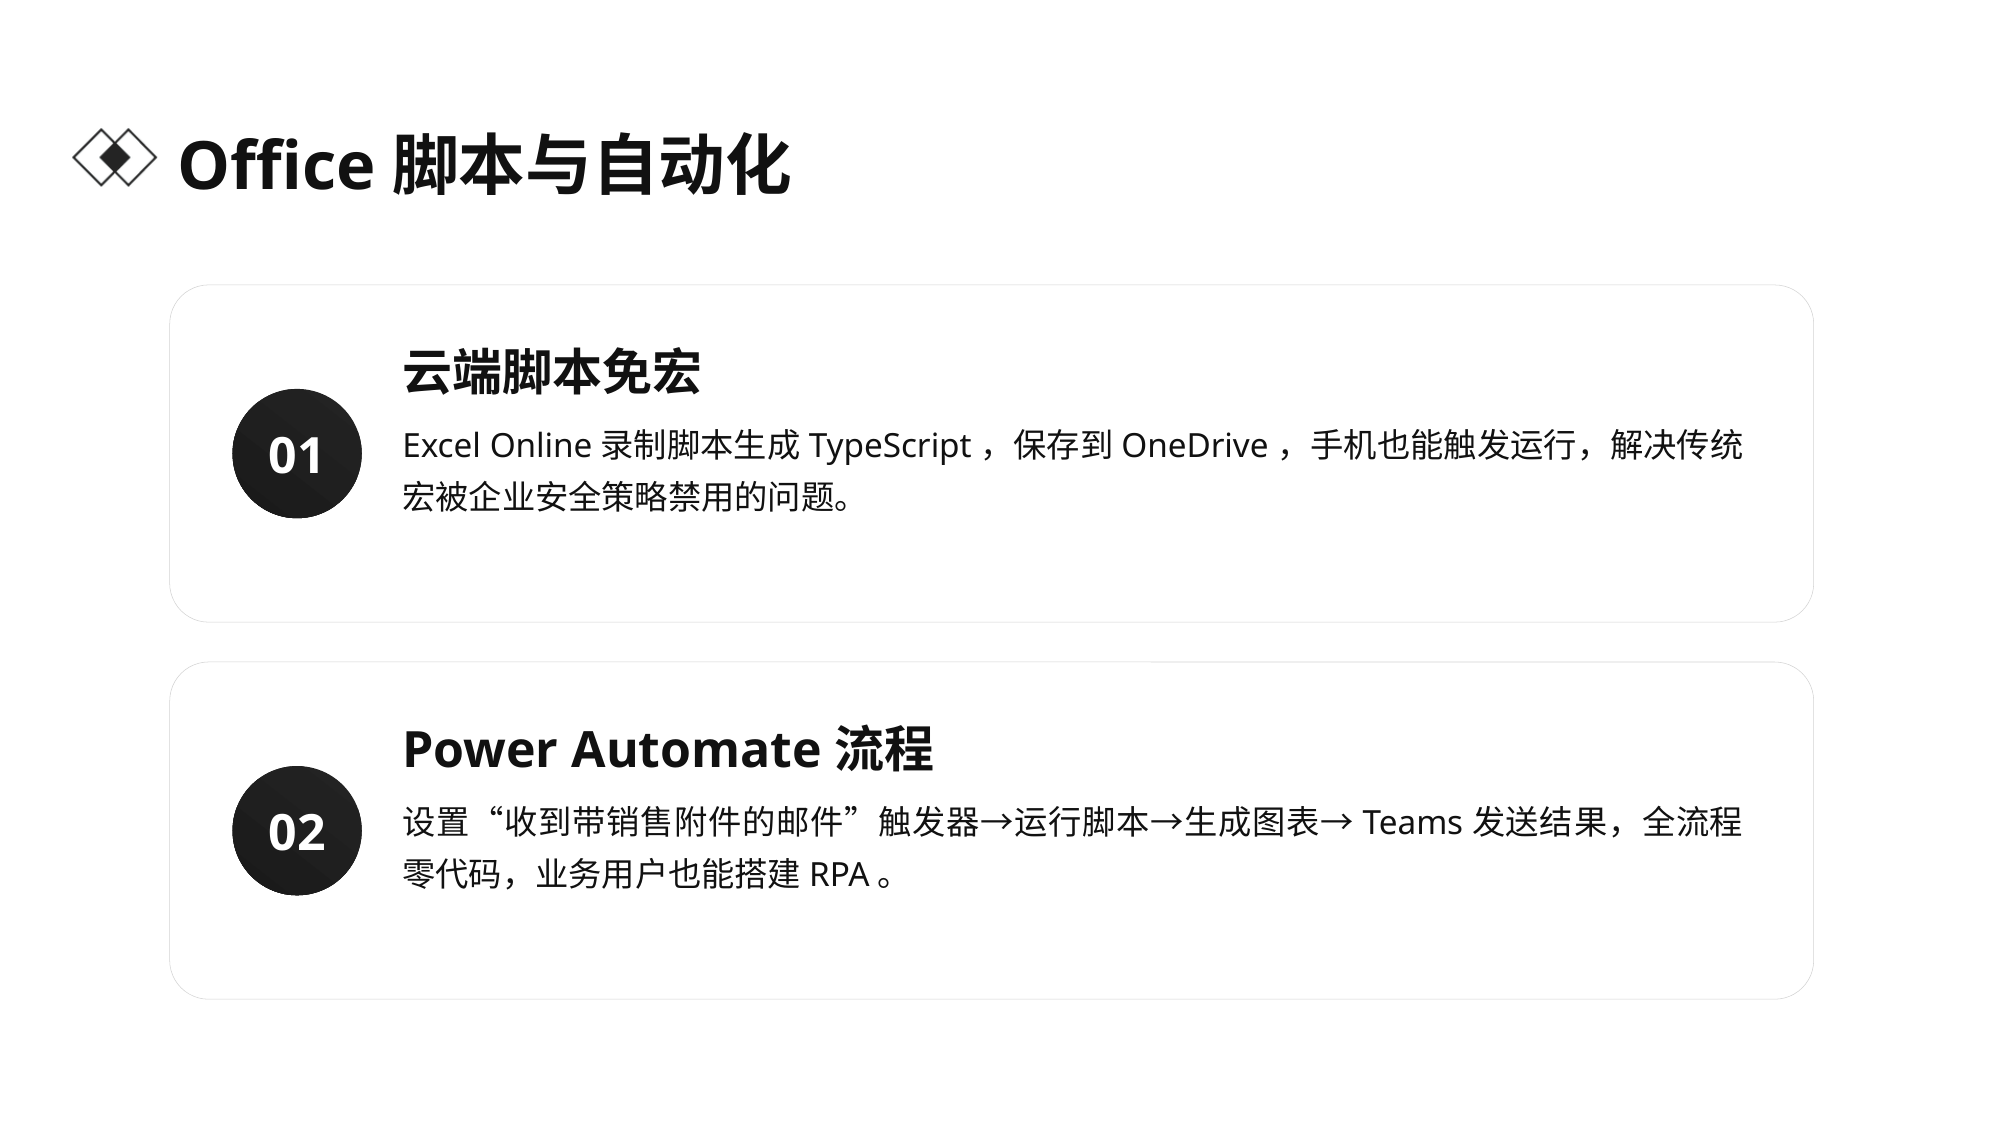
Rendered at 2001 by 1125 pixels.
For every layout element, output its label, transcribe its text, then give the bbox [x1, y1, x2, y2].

text_box Power Automate流程 [402, 705, 1750, 778]
text_box 02 [232, 766, 362, 896]
text_box [169, 661, 1814, 1000]
text_box Excel Online录制脚本生成TypeScript，保存到OneDrive，手机也能触发运行，解决传统宏被企业安全策略禁用的问题。 [402, 412, 1744, 595]
picture [70, 126, 158, 187]
text_box 云端脚本免宏 [402, 328, 1750, 401]
text_box [169, 284, 1814, 623]
text_box Office脚本与自动化 [162, 115, 1891, 211]
text_box 01 [232, 388, 362, 519]
text_box 设置“收到带销售附件的邮件”触发器→运行脚本→生成图表→Teams发送结果，全流程零代码，业务用户也能搭建RPA。 [402, 789, 1744, 972]
